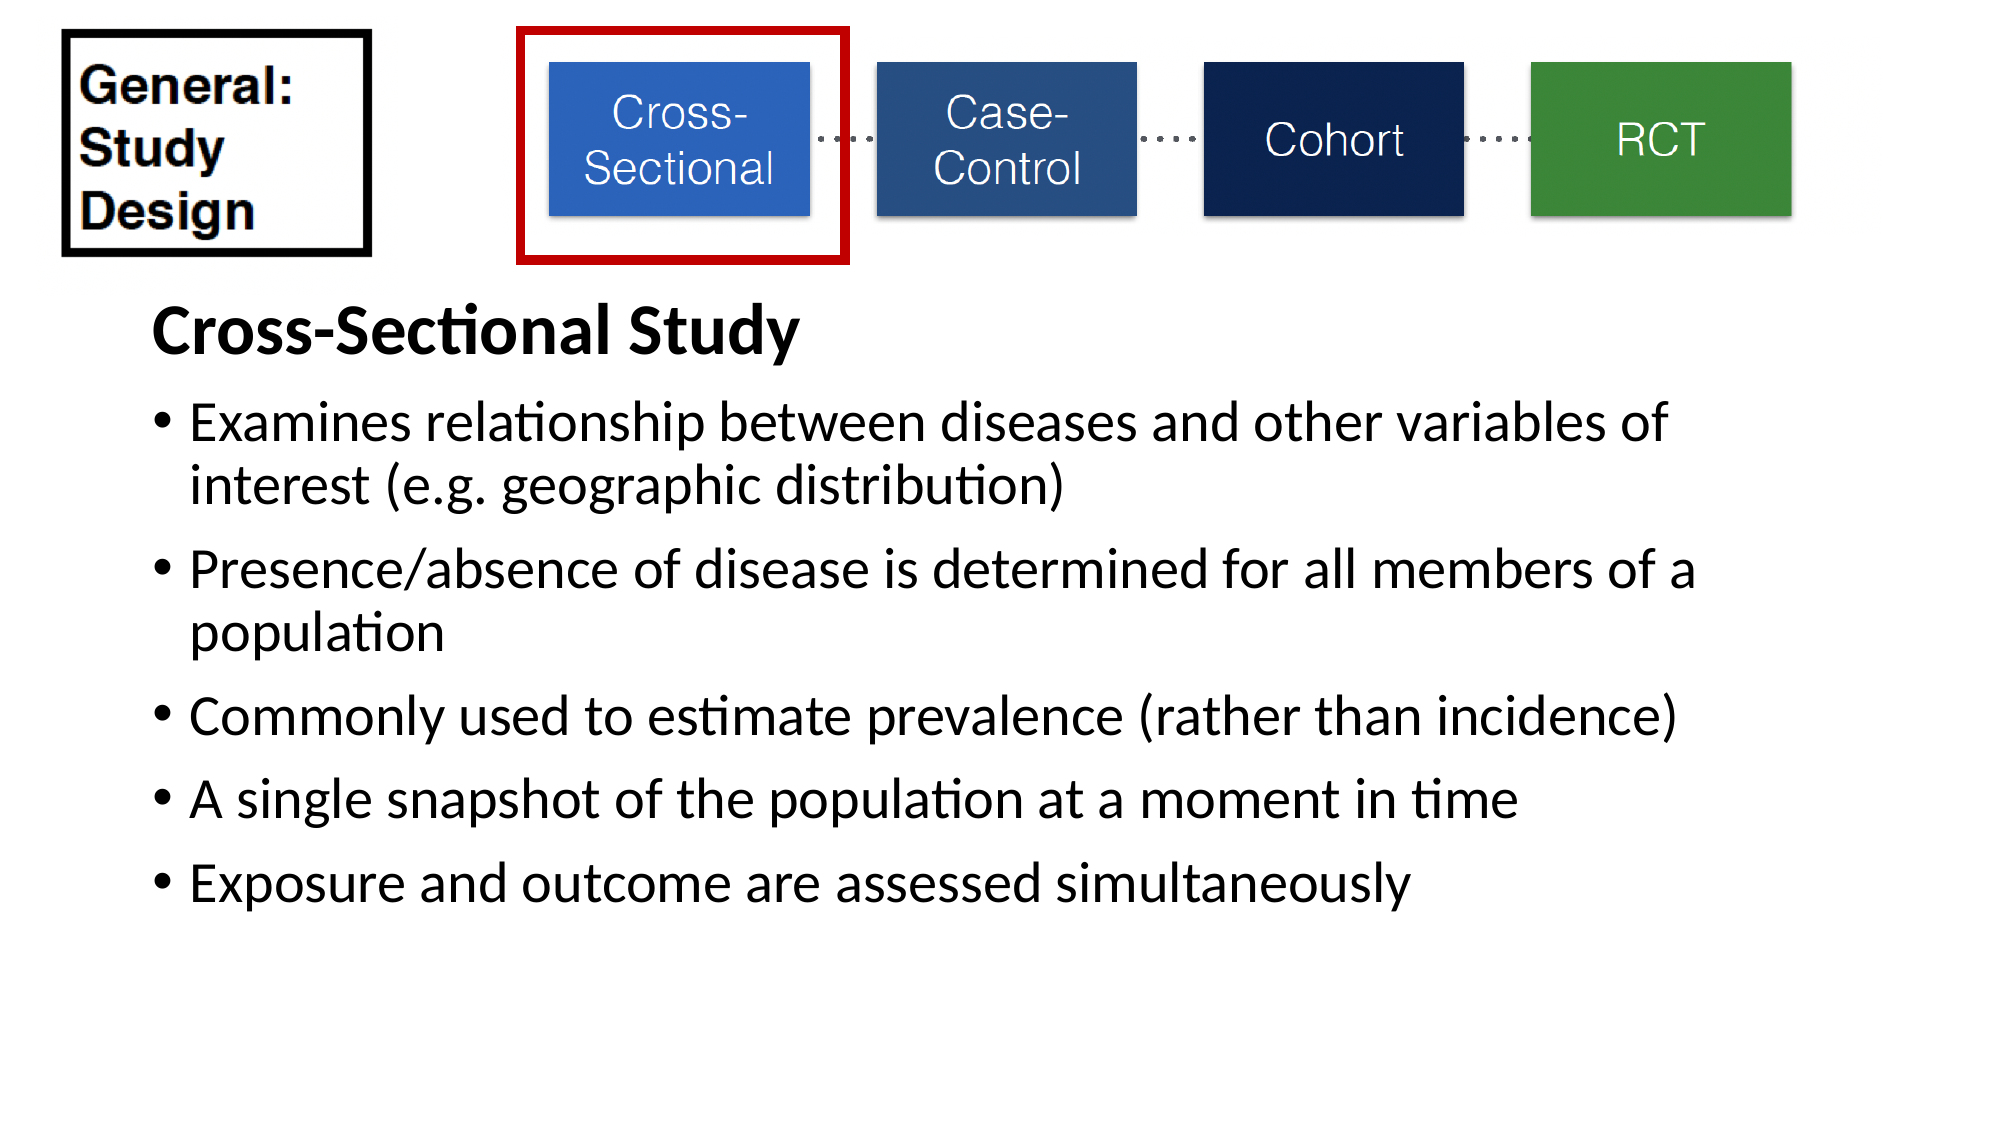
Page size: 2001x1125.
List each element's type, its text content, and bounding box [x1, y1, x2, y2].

text_box [519, 29, 846, 36]
text_box [519, 236, 846, 261]
list Cross-Sectional Study Examines relationship between diseases and other variables of interest (e.g. geographic distribution) Presence/absence of disease is determined for all members of a population Commonly used to estimate prevalence (rather than incidence) A single snapshot of the population at a moment in time Exposure and outcome are assessed simultaneously [137, 284, 1863, 998]
picture [499, 36, 1882, 236]
picture [35, 16, 398, 295]
